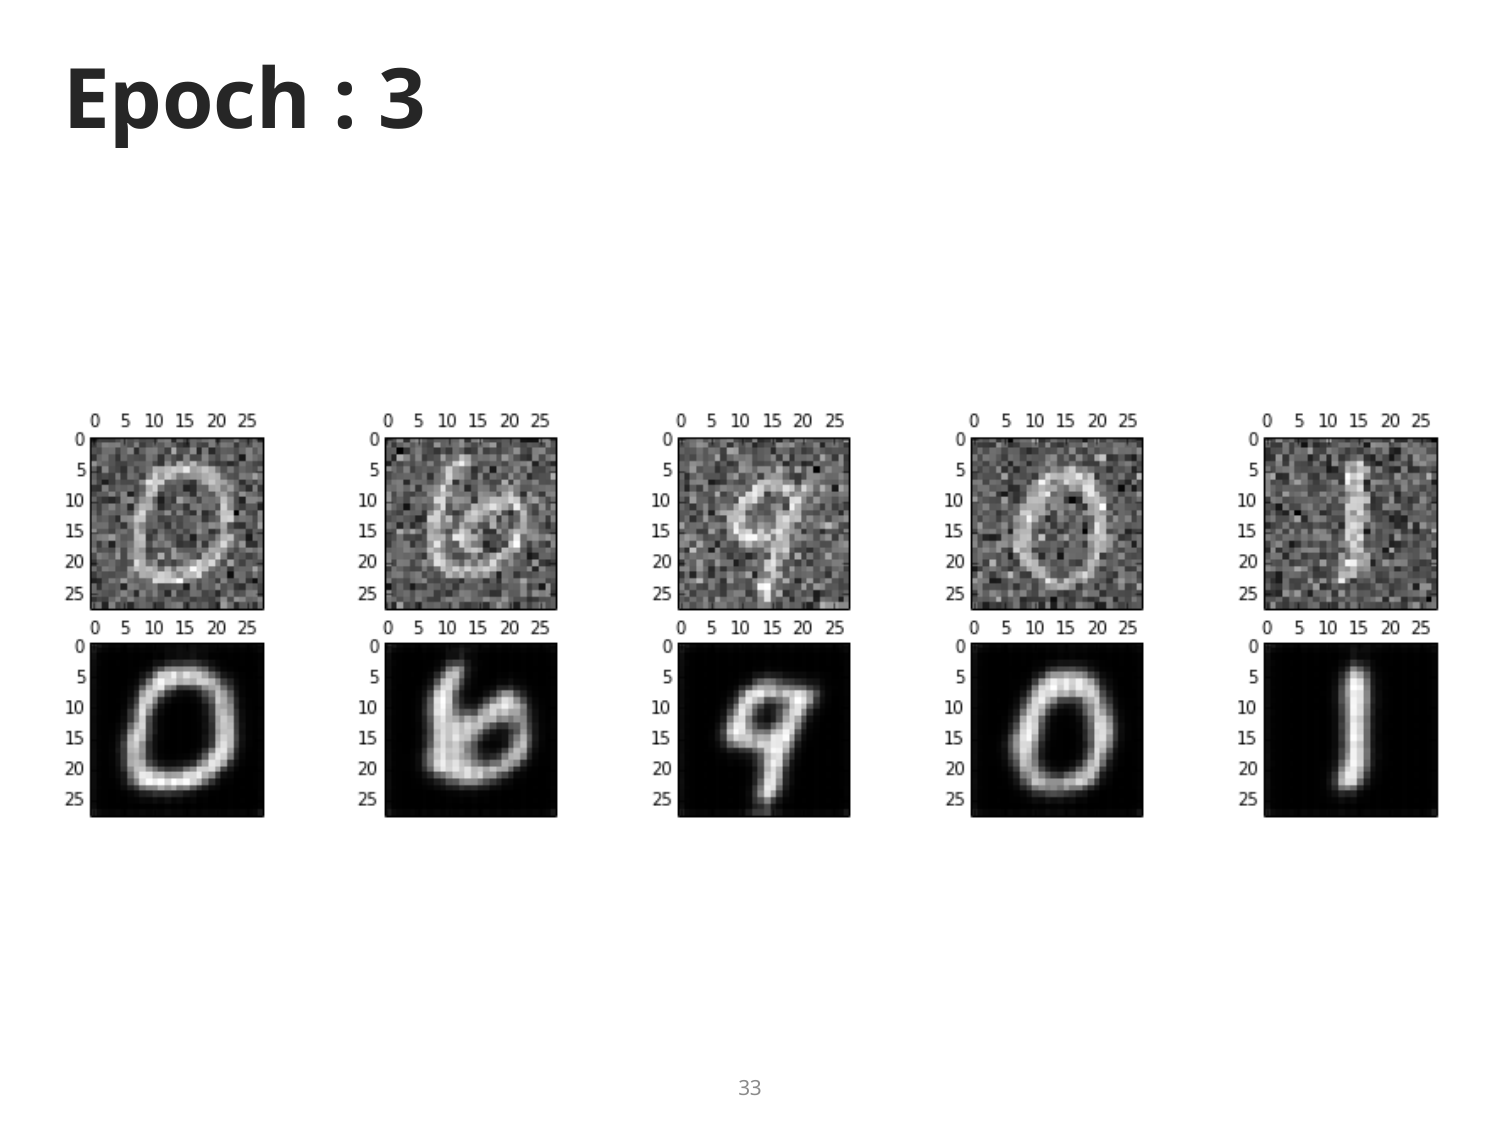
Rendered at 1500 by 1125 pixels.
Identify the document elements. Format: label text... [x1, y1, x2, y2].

title Epoch : 3 [48, 41, 1456, 149]
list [52, 402, 1448, 828]
slide_number 33 [575, 1058, 925, 1119]
